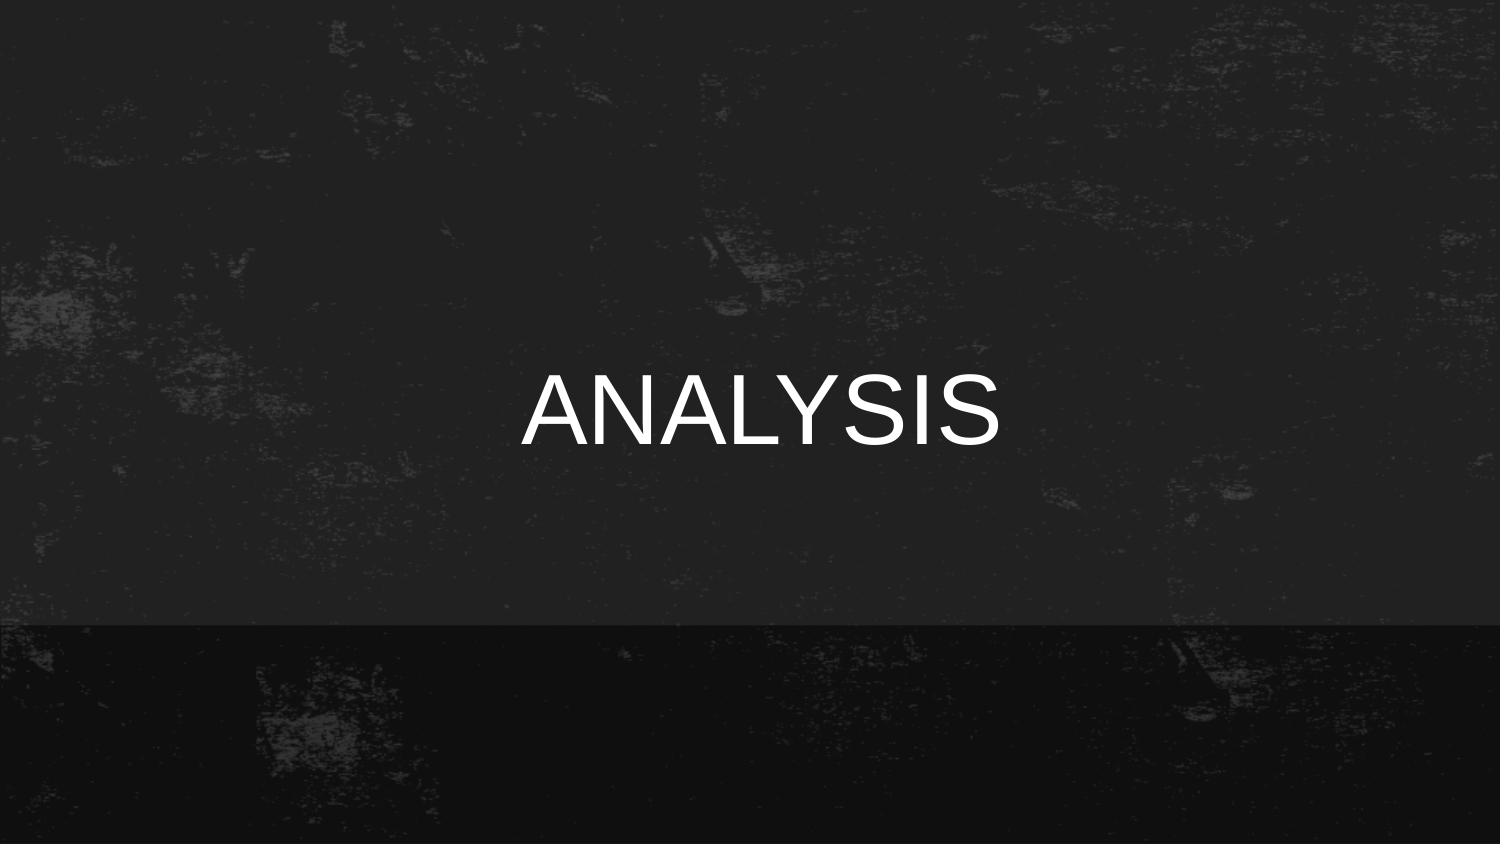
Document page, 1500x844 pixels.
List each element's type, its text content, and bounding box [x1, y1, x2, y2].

title ANALYSIS [117, 89, 1329, 625]
